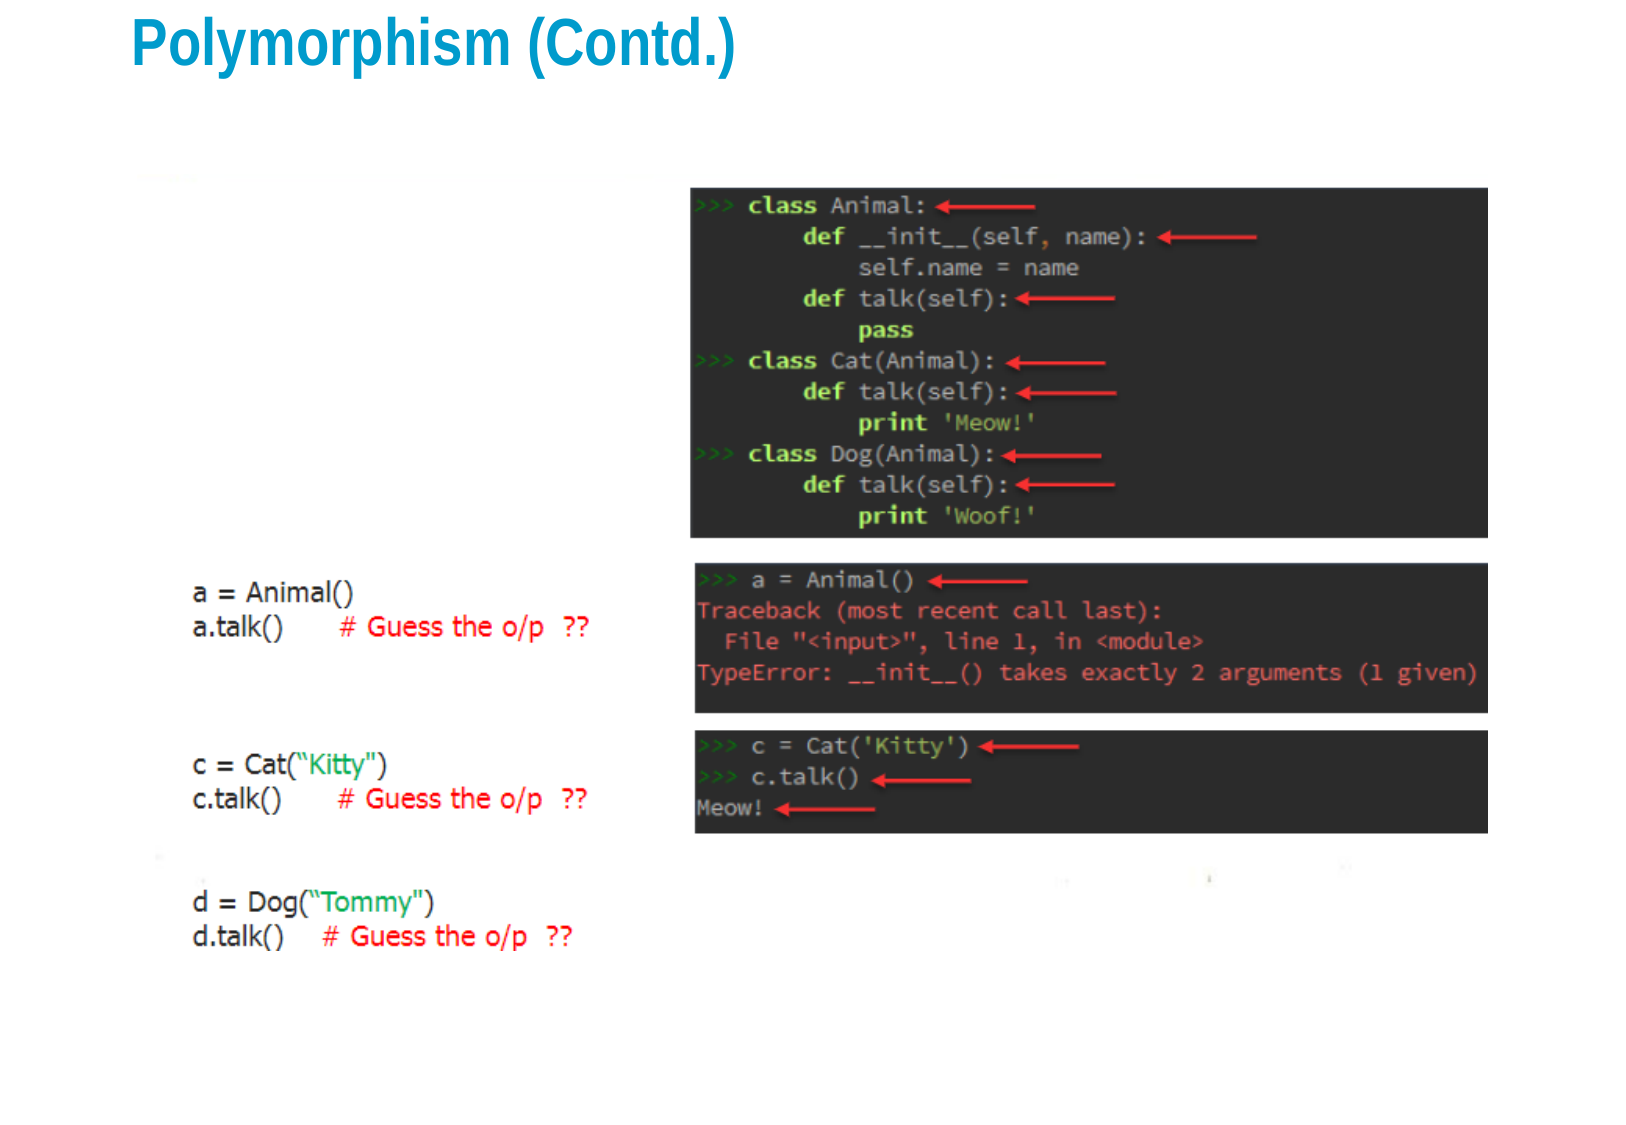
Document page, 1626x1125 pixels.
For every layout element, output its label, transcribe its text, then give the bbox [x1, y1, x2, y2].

text_box [151, 156, 1625, 970]
picture [137, 173, 1488, 951]
title Polymorphism (Contd.) [0, 0, 1625, 195]
